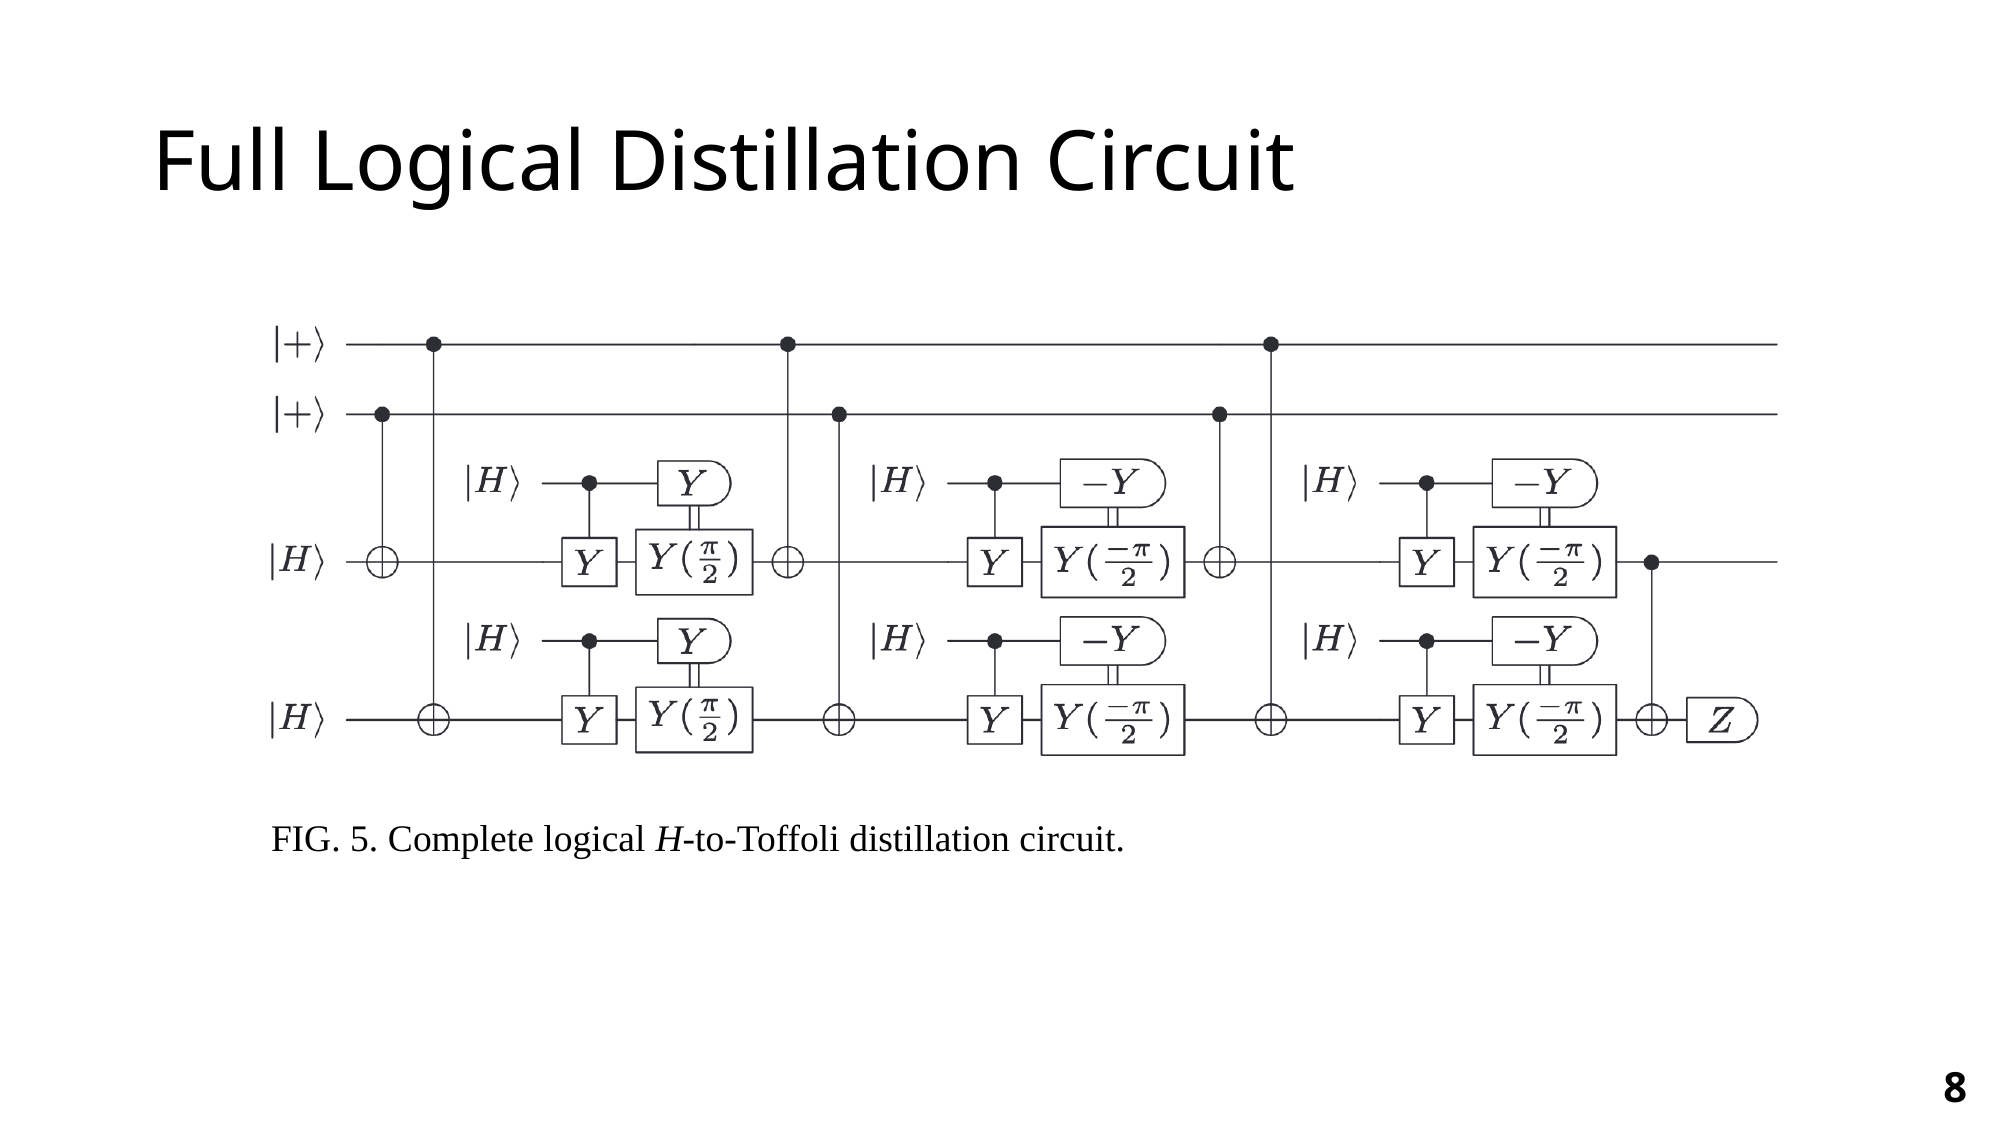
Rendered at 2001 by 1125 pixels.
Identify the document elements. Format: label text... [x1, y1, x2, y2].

text_box 8 [1928, 1053, 1982, 1118]
text_box FIG. 5. Complete logical H-to-Toffoli distillation circuit. [256, 806, 1714, 866]
picture [241, 299, 1806, 774]
title Full Logical Distillation Circuit [137, 59, 1863, 278]
